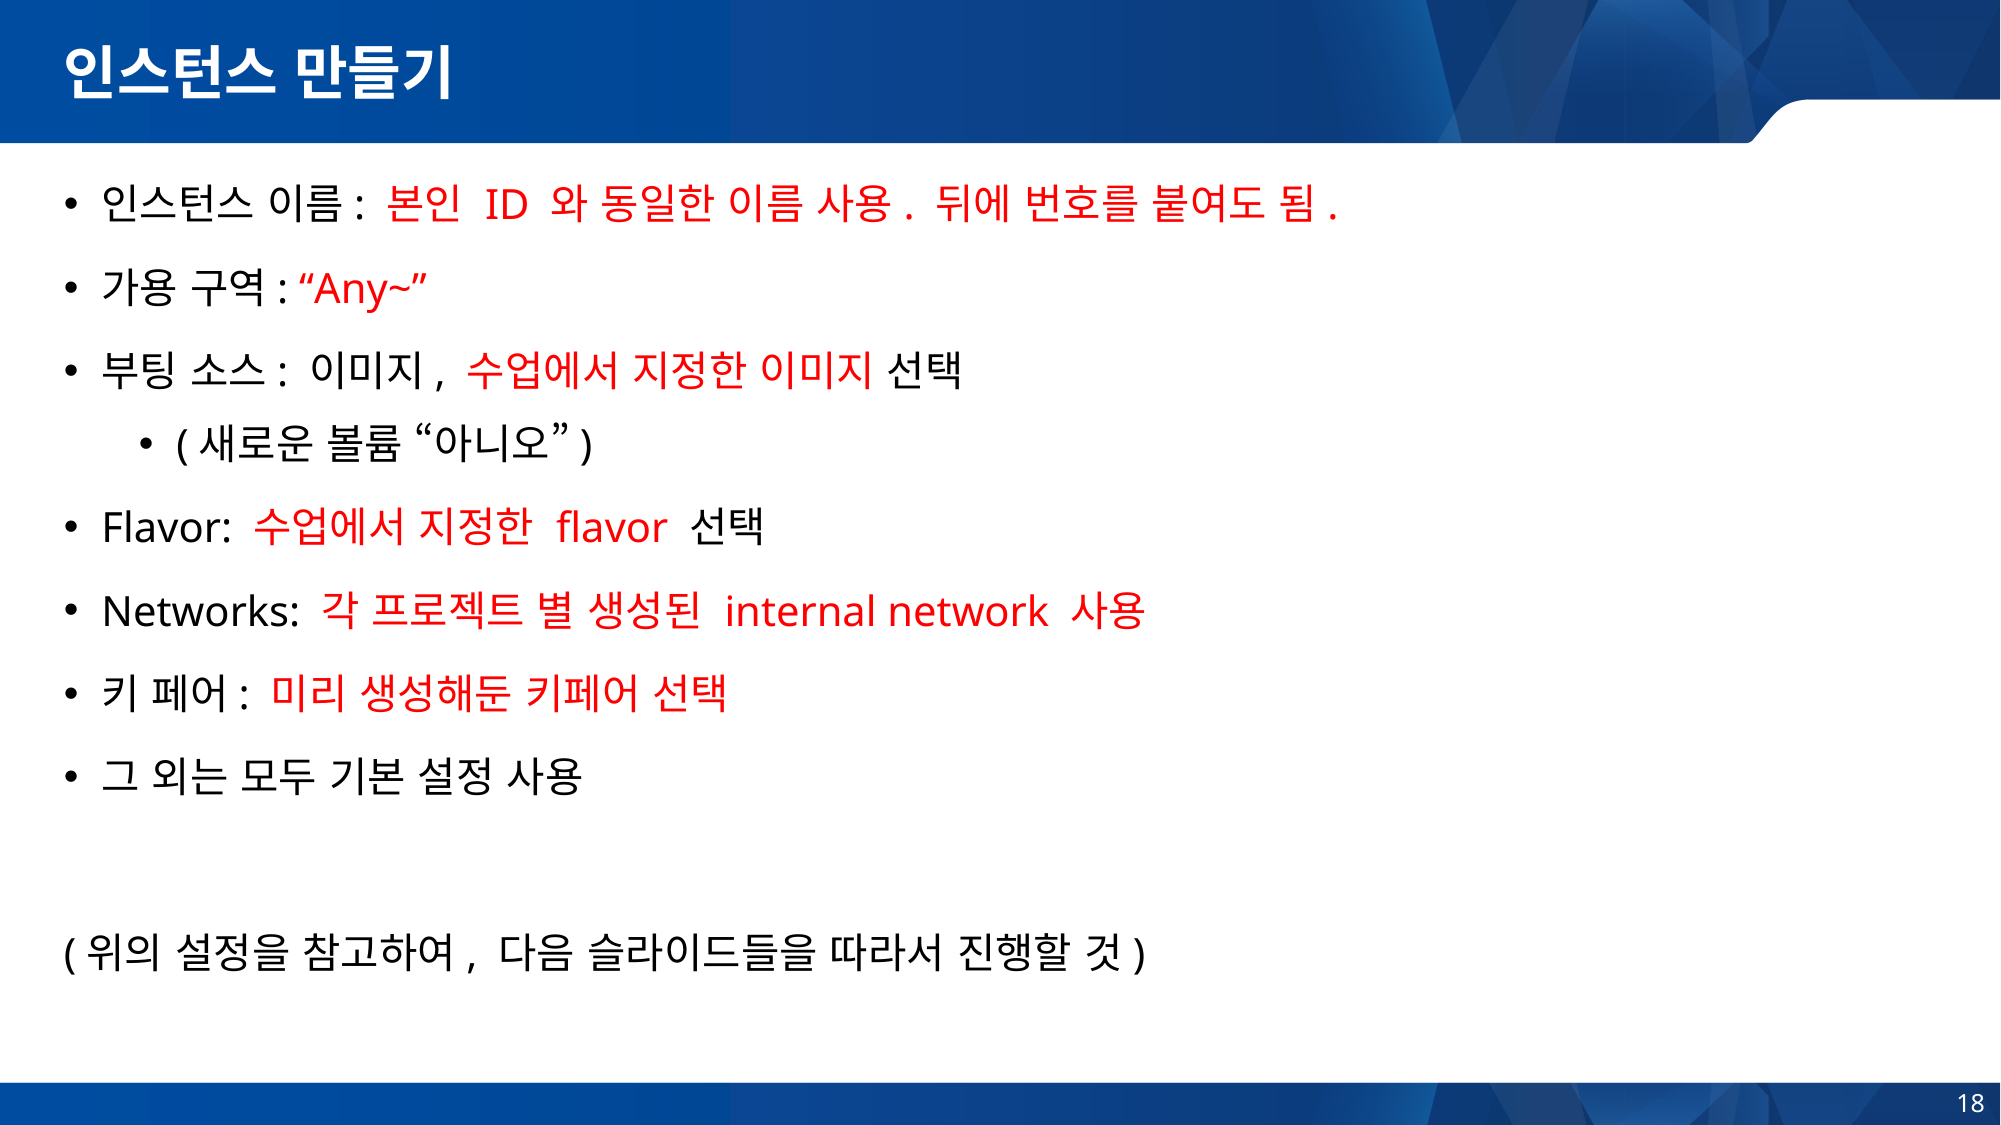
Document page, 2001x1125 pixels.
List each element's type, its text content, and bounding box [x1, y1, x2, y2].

slide_number 18 [1787, 1084, 2000, 1125]
list 인스턴스 이름: 본인 ID 와 동일한 이름 사용. 뒤에 번호를 붙여도 됨. 가용 구역: “Any~” 부팅 소스: 이미지, 수업에서 지정한 이미지 선택 (새로운 볼륨 “아니오”) Flavor: 수업에서 지정한 flavor 선택 Networks: 각 프로젝트 별 생성된 internal network 사용 키 페어: 미리 생성해둔 키페어 선택 그 외는 모두 기본 설정 사용 (위의 설정을 참고하여, 다음 슬라이드들을 따라서 진행할 것) [48, 158, 1961, 1069]
picture [0, 0, 2001, 1125]
title 인스턴스 만들기 [48, 31, 1961, 120]
